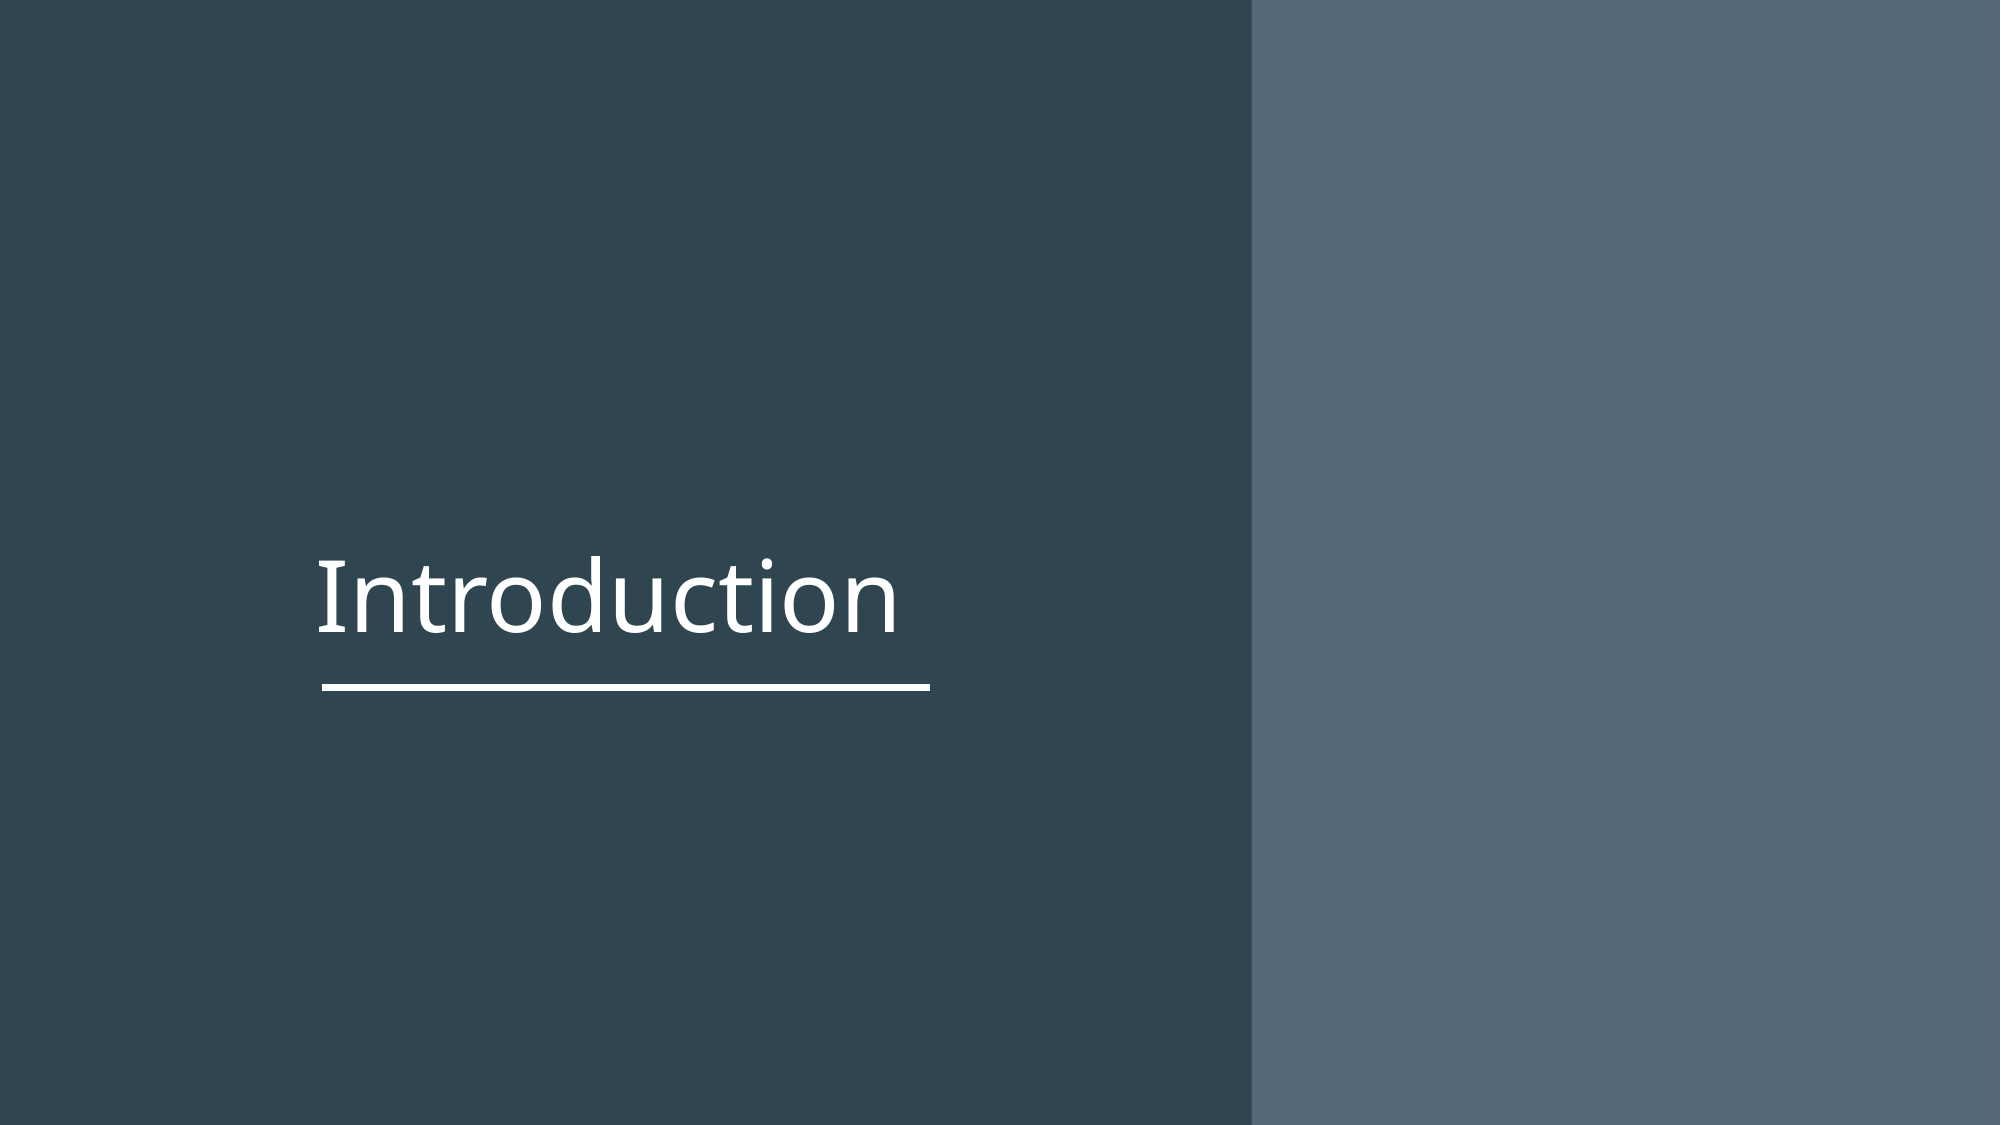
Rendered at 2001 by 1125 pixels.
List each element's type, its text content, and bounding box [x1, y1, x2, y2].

text_box [0, 0, 1253, 1125]
title Introduction [300, 463, 1030, 662]
